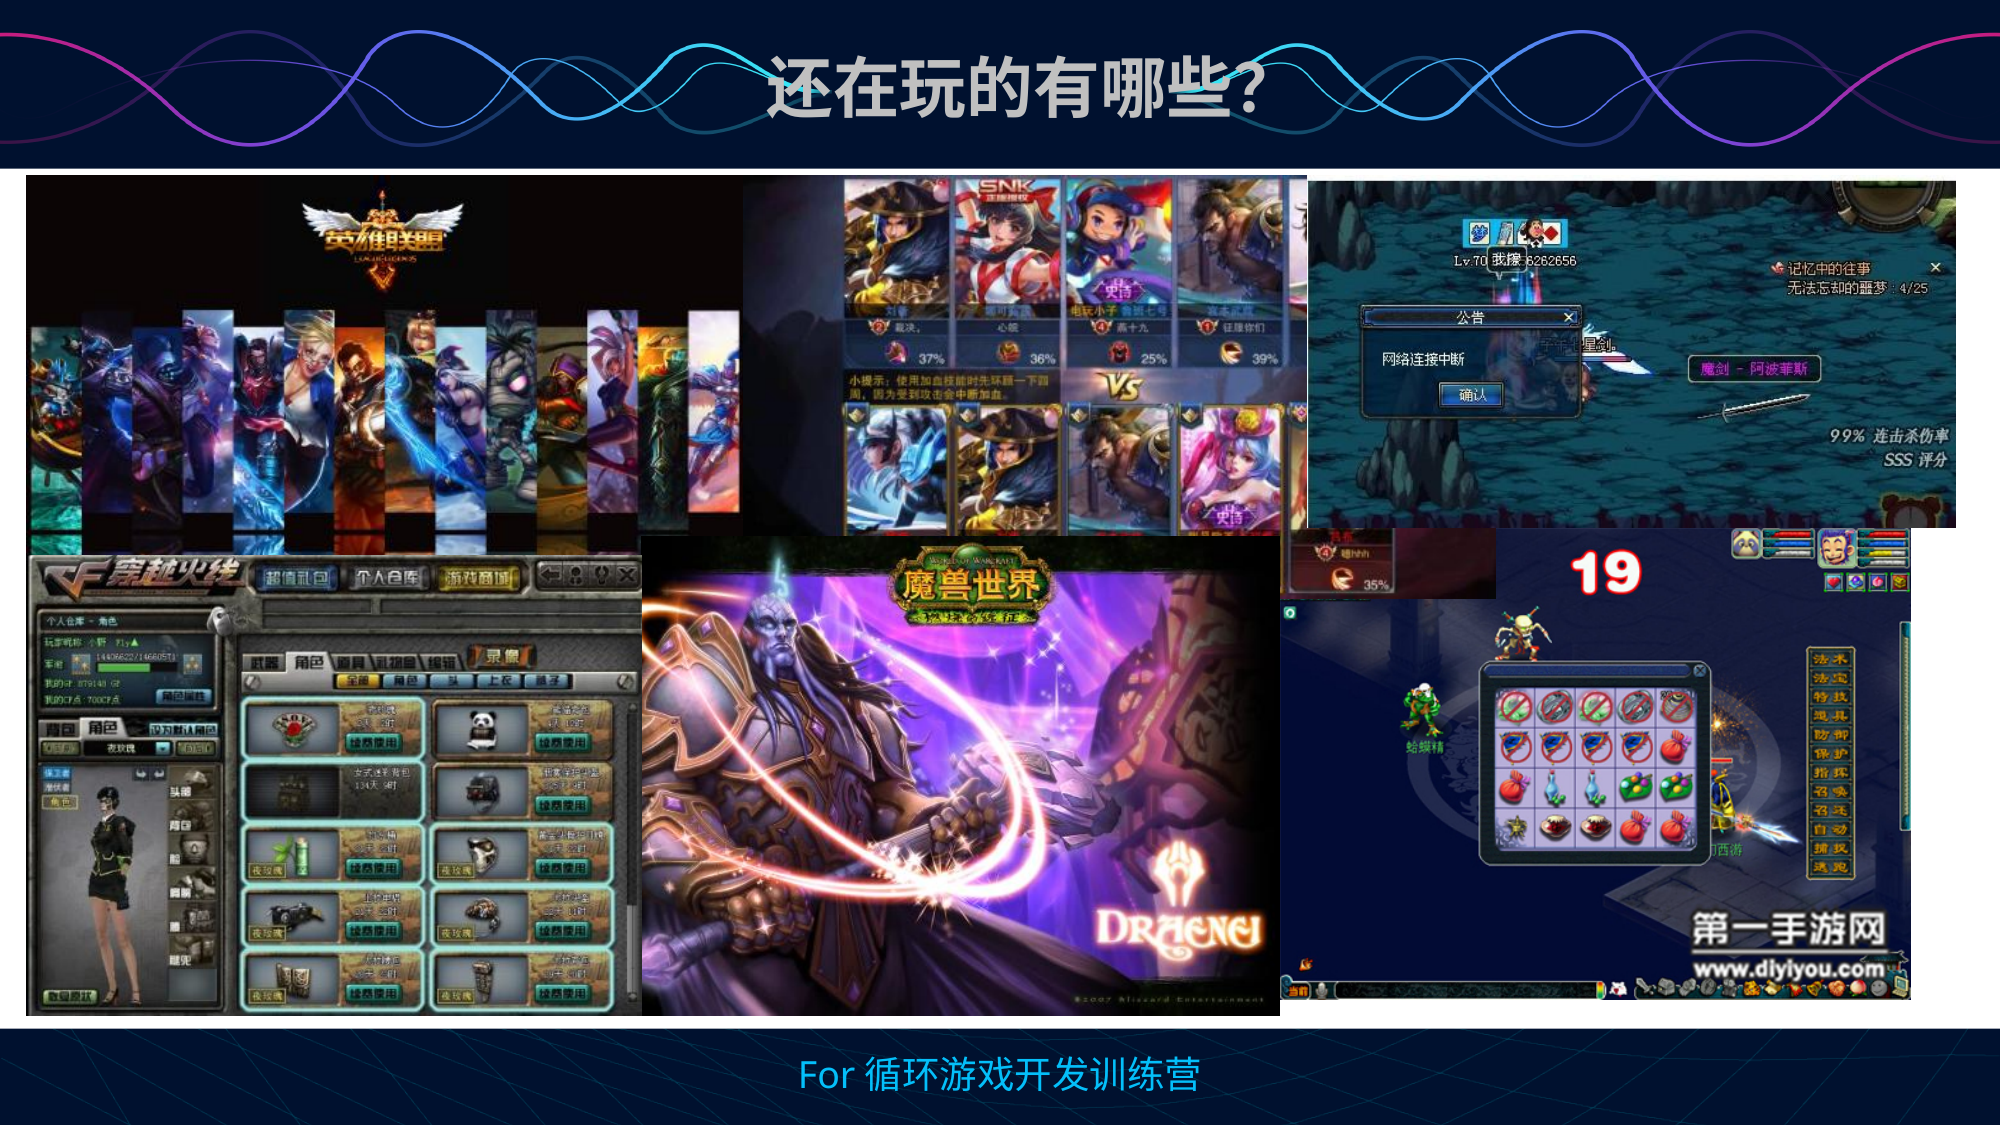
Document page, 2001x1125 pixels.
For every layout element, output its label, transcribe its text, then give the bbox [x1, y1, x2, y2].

text_box 还在玩的有哪些？ [873, 37, 1127, 133]
picture [0, 7, 2000, 1016]
